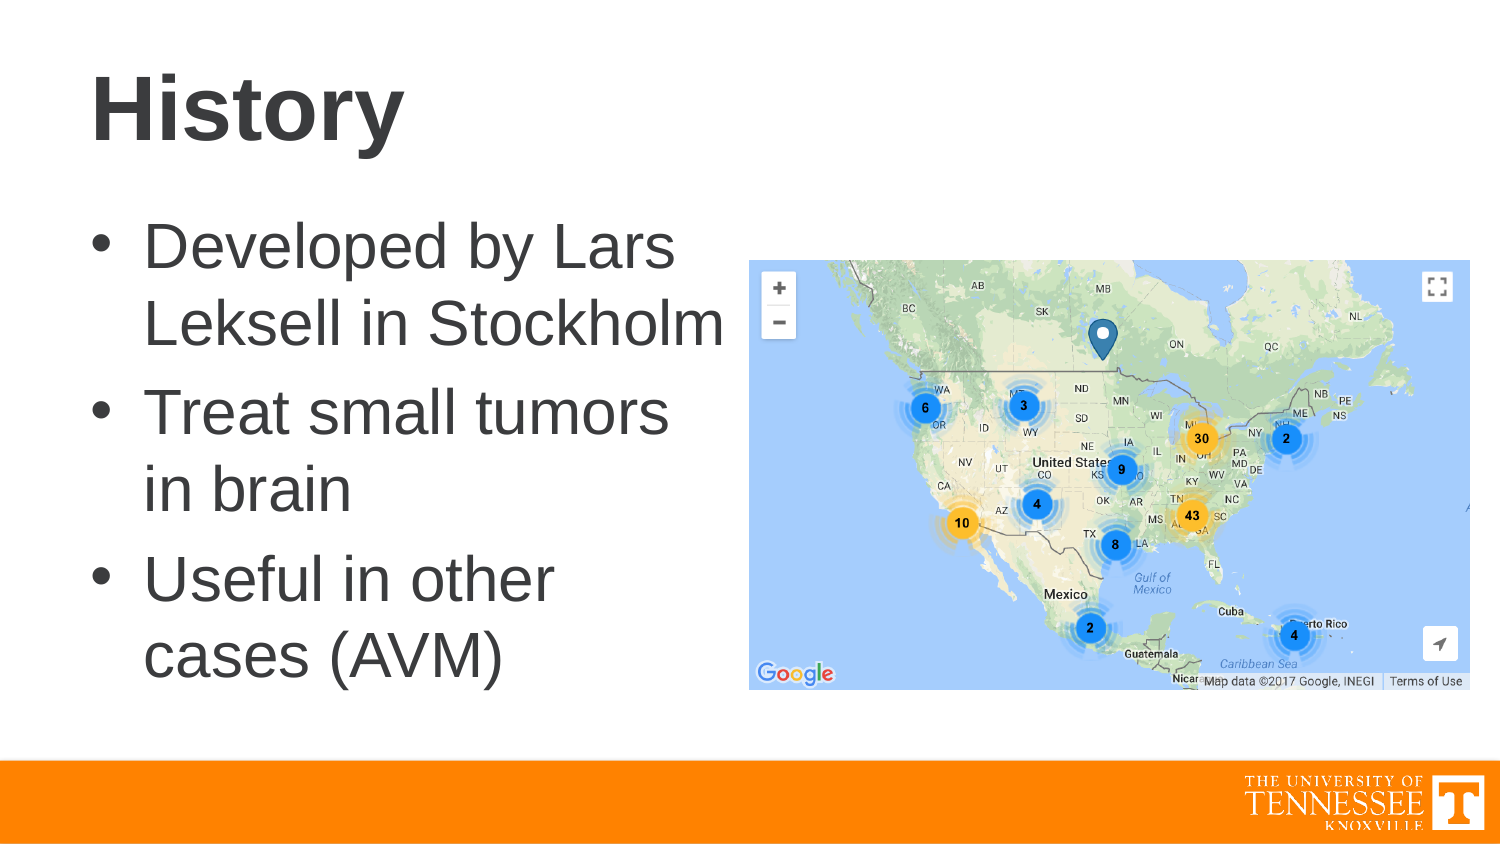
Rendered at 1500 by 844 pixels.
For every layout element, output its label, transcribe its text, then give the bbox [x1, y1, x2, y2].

list Developed by Lars Leksell in Stockholm Treat small tumors in brain Useful in other cases (AVM) [75, 196, 750, 754]
picture [749, 260, 1471, 691]
title History [75, 33, 1425, 175]
